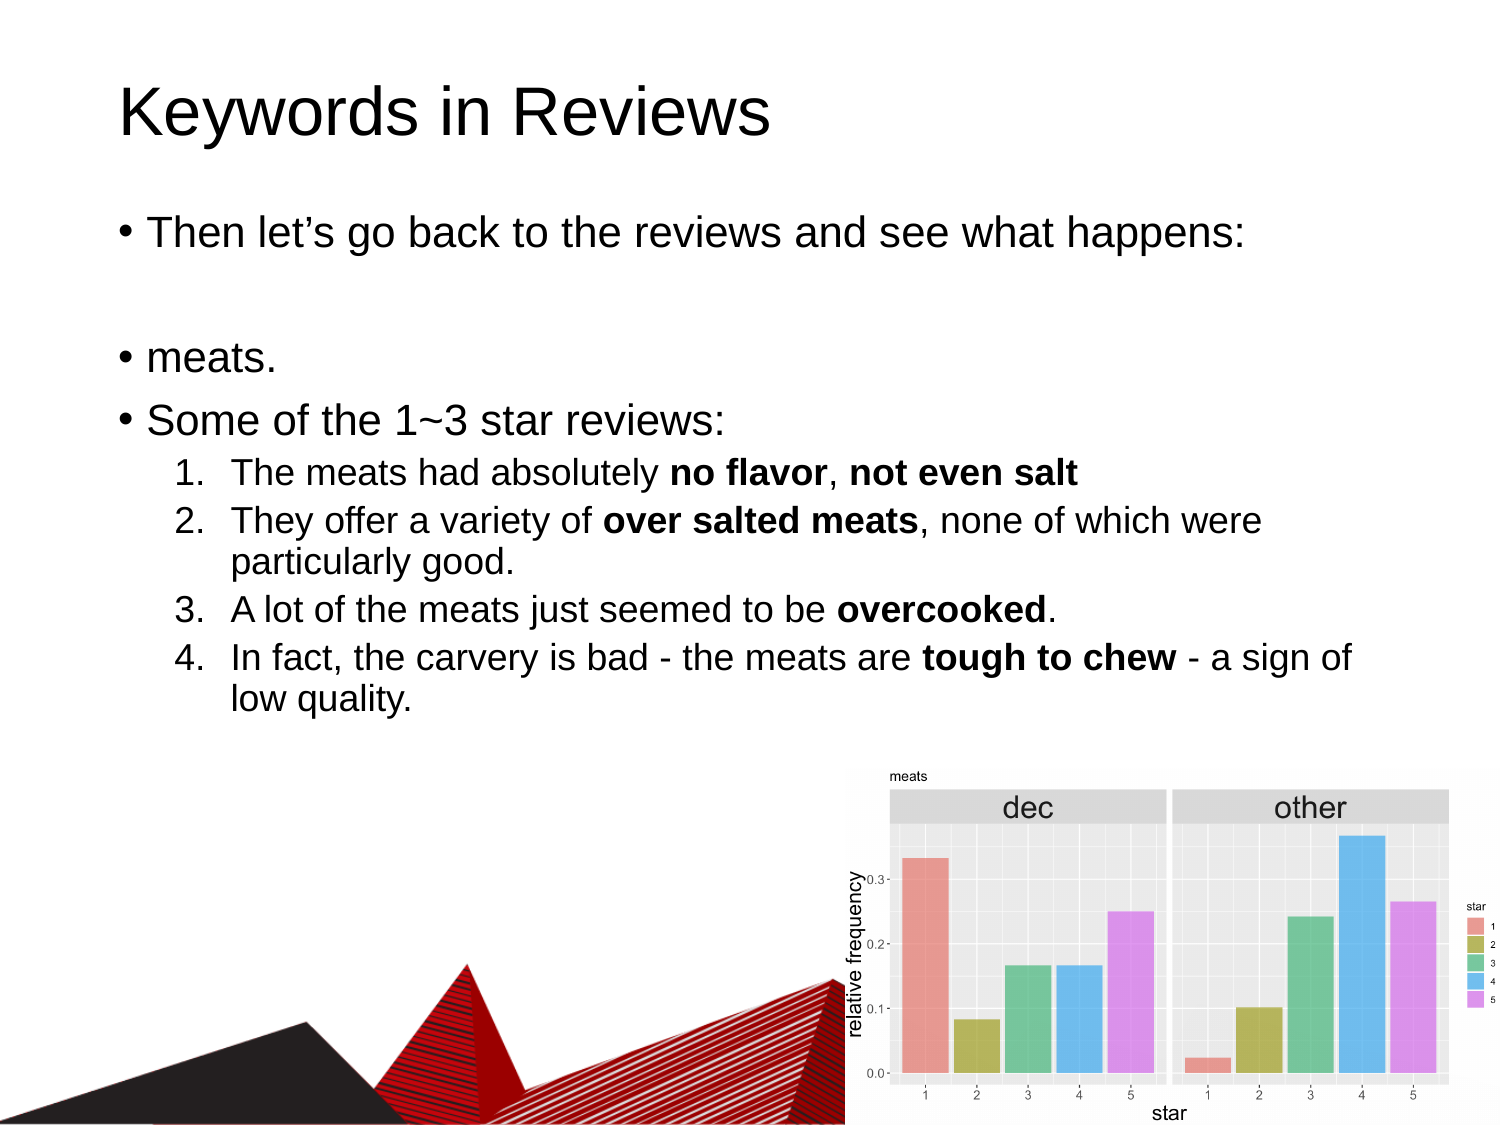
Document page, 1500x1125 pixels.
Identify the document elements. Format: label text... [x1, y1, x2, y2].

picture [0, 0, 1500, 1125]
list Then let’s go back to the reviews and see what happens: meats. Some of the 1~3 star reviews: The meats had absolutely no flavor, not even salt They offer a variety of over salted meats, none of which were particularly good. A lot of the meats just seemed to be overcooked. In fact, the carvery is bad - the meats are tough to chew - a sign of low quality. [103, 201, 1397, 1011]
title Keywords in Reviews [103, 58, 1397, 169]
